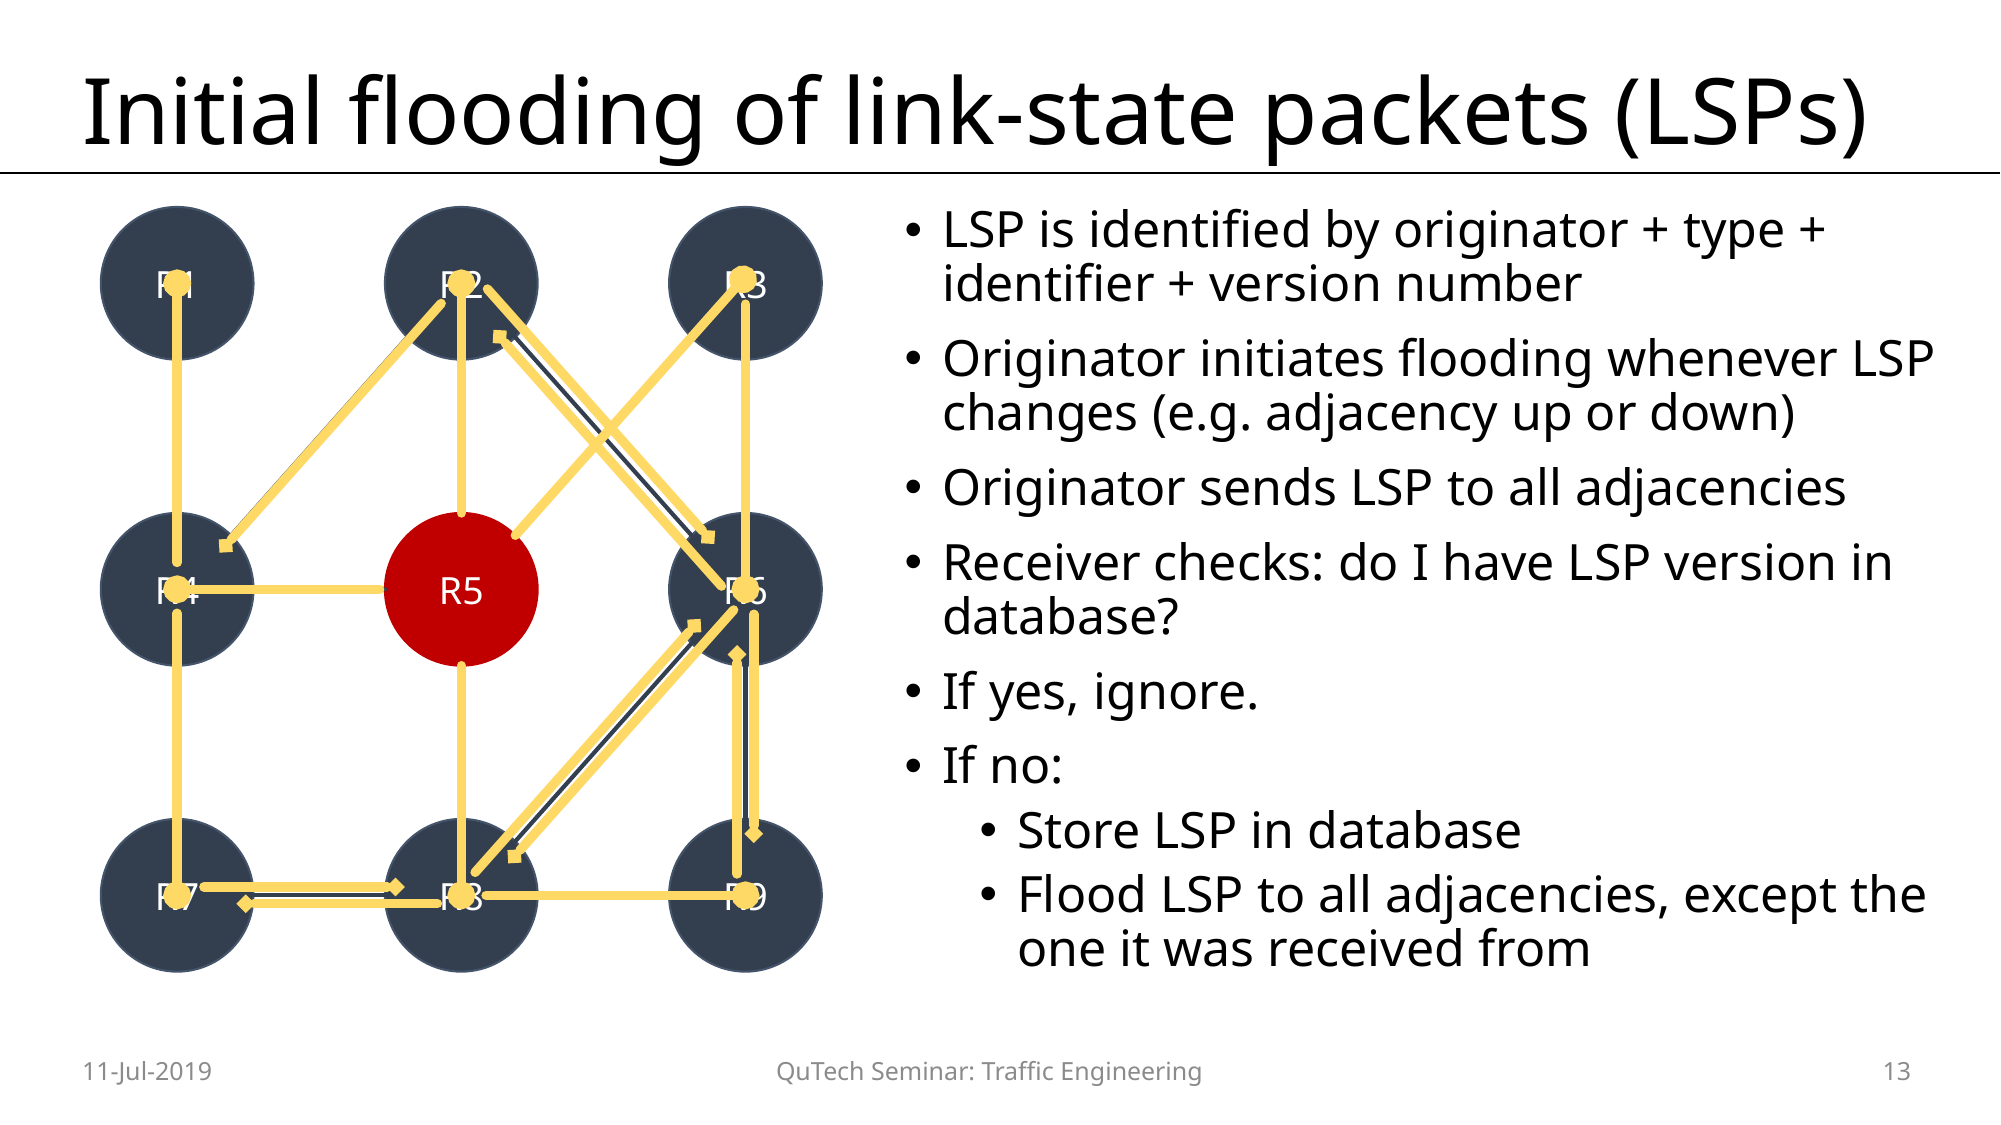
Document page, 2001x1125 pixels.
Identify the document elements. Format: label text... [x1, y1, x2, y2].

slide_number 11-Jul-2019 [67, 1040, 273, 1101]
title Initial flooding of link-state packets (LSPs) [67, 54, 1927, 176]
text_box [514, 609, 734, 857]
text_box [225, 303, 442, 546]
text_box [487, 288, 709, 537]
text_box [499, 336, 722, 587]
text_box LSP is identified by originator + type + identifier + version number Originator initiates flooding whenever LSP changes (e.g. adjacency up or down) Originator sends LSP to all adjacencies Receiver checks: do I have LSP version in database? If yes, ignore. If no: Store LSP in database Flood LSP to all adjacencies, except the one it was received from [889, 197, 1960, 1027]
slide_number 13 [1709, 1042, 1927, 1103]
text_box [515, 279, 743, 536]
footer QuTech Seminar: Traffic Engineering [290, 1042, 1690, 1103]
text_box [100, 206, 822, 972]
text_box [475, 625, 695, 873]
